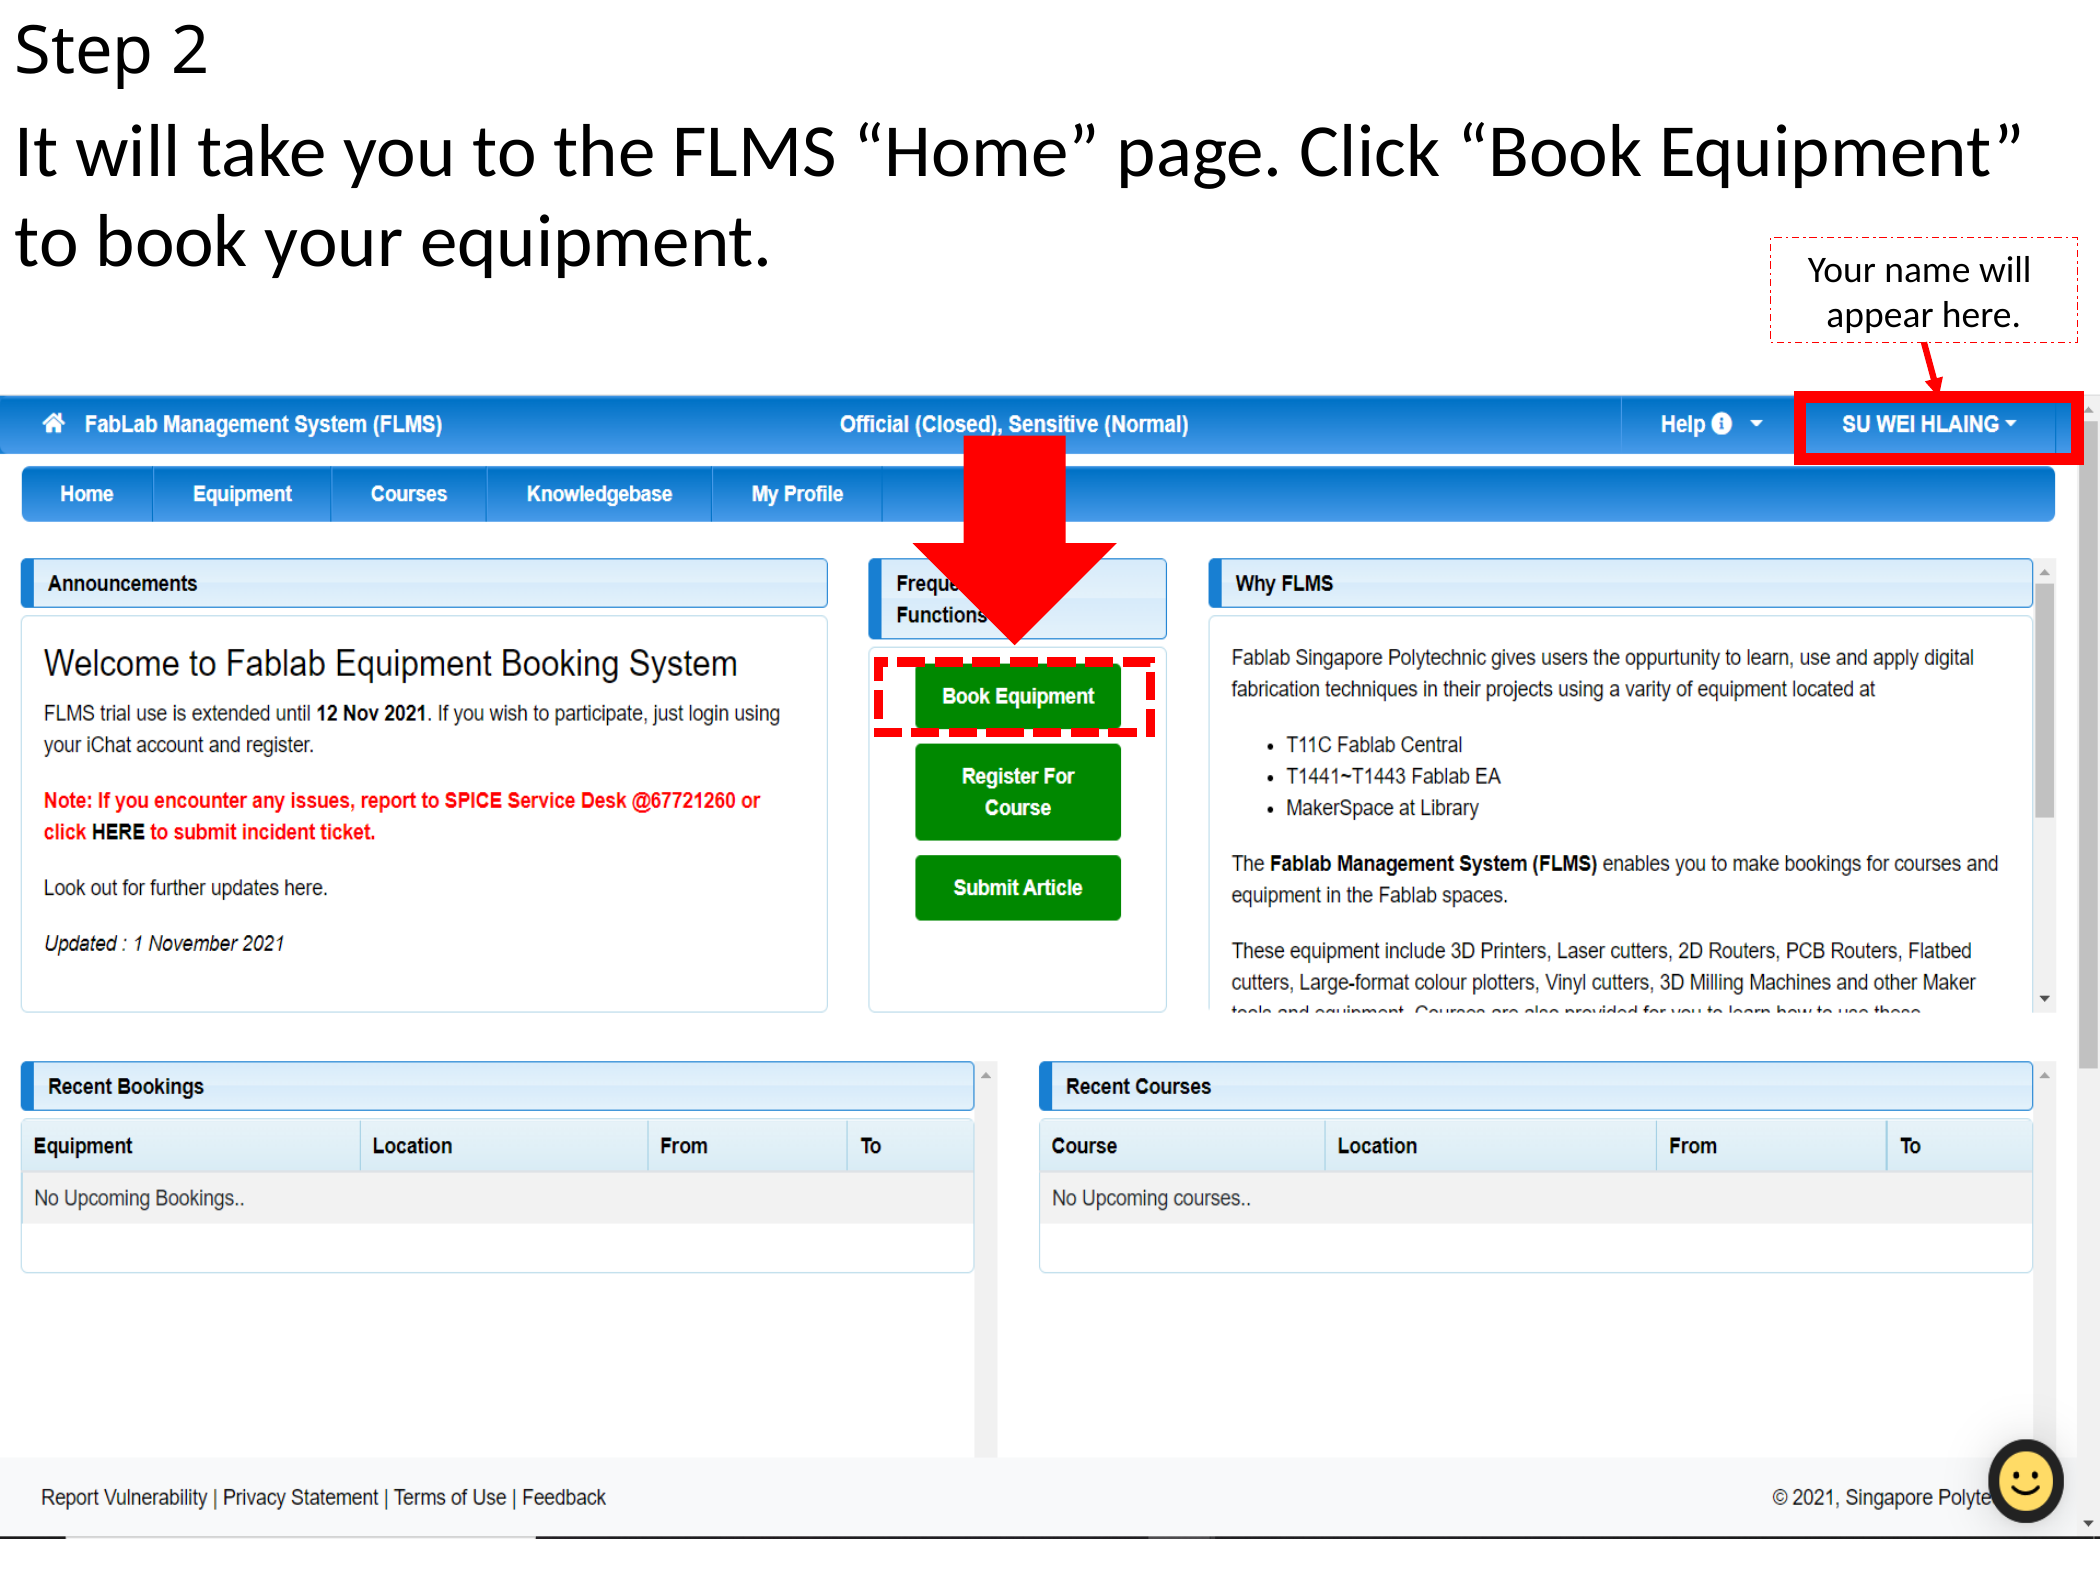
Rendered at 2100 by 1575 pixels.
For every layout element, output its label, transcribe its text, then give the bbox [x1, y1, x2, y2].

text_box It will take you to the FLMS “Home” page. Click “Book Equipment” to book your equipment. [0, 93, 2100, 289]
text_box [0, 343, 2100, 1539]
text_box Step 2 [0, 0, 1087, 93]
text_box Your name will appear here. [1770, 237, 2078, 343]
